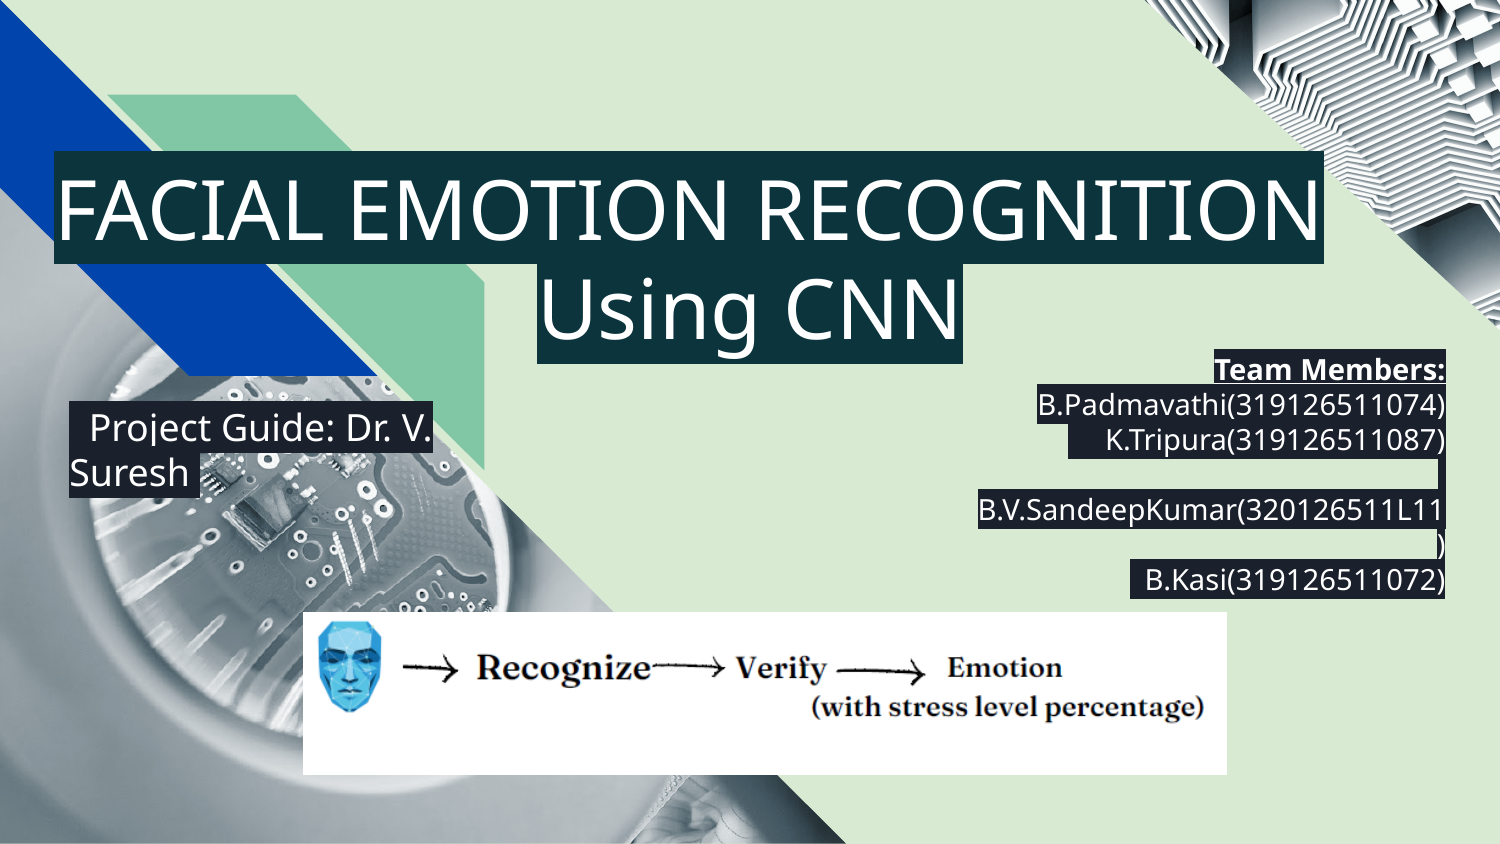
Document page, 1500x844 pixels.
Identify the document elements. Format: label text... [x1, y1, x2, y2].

text_box Team Members: B.Padmavathi(319126511074) K.Tripura(319126511087) B.V.SandeepKumar(320126511L11) B.Kasi(319126511072) [958, 336, 1461, 612]
picture [1144, 0, 1500, 331]
picture [0, 189, 1227, 844]
title FACIAL EMOTION RECOGNITION Using CNN [39, 141, 1461, 277]
text_box Project Guide: Dr. V. Suresh [54, 388, 557, 509]
